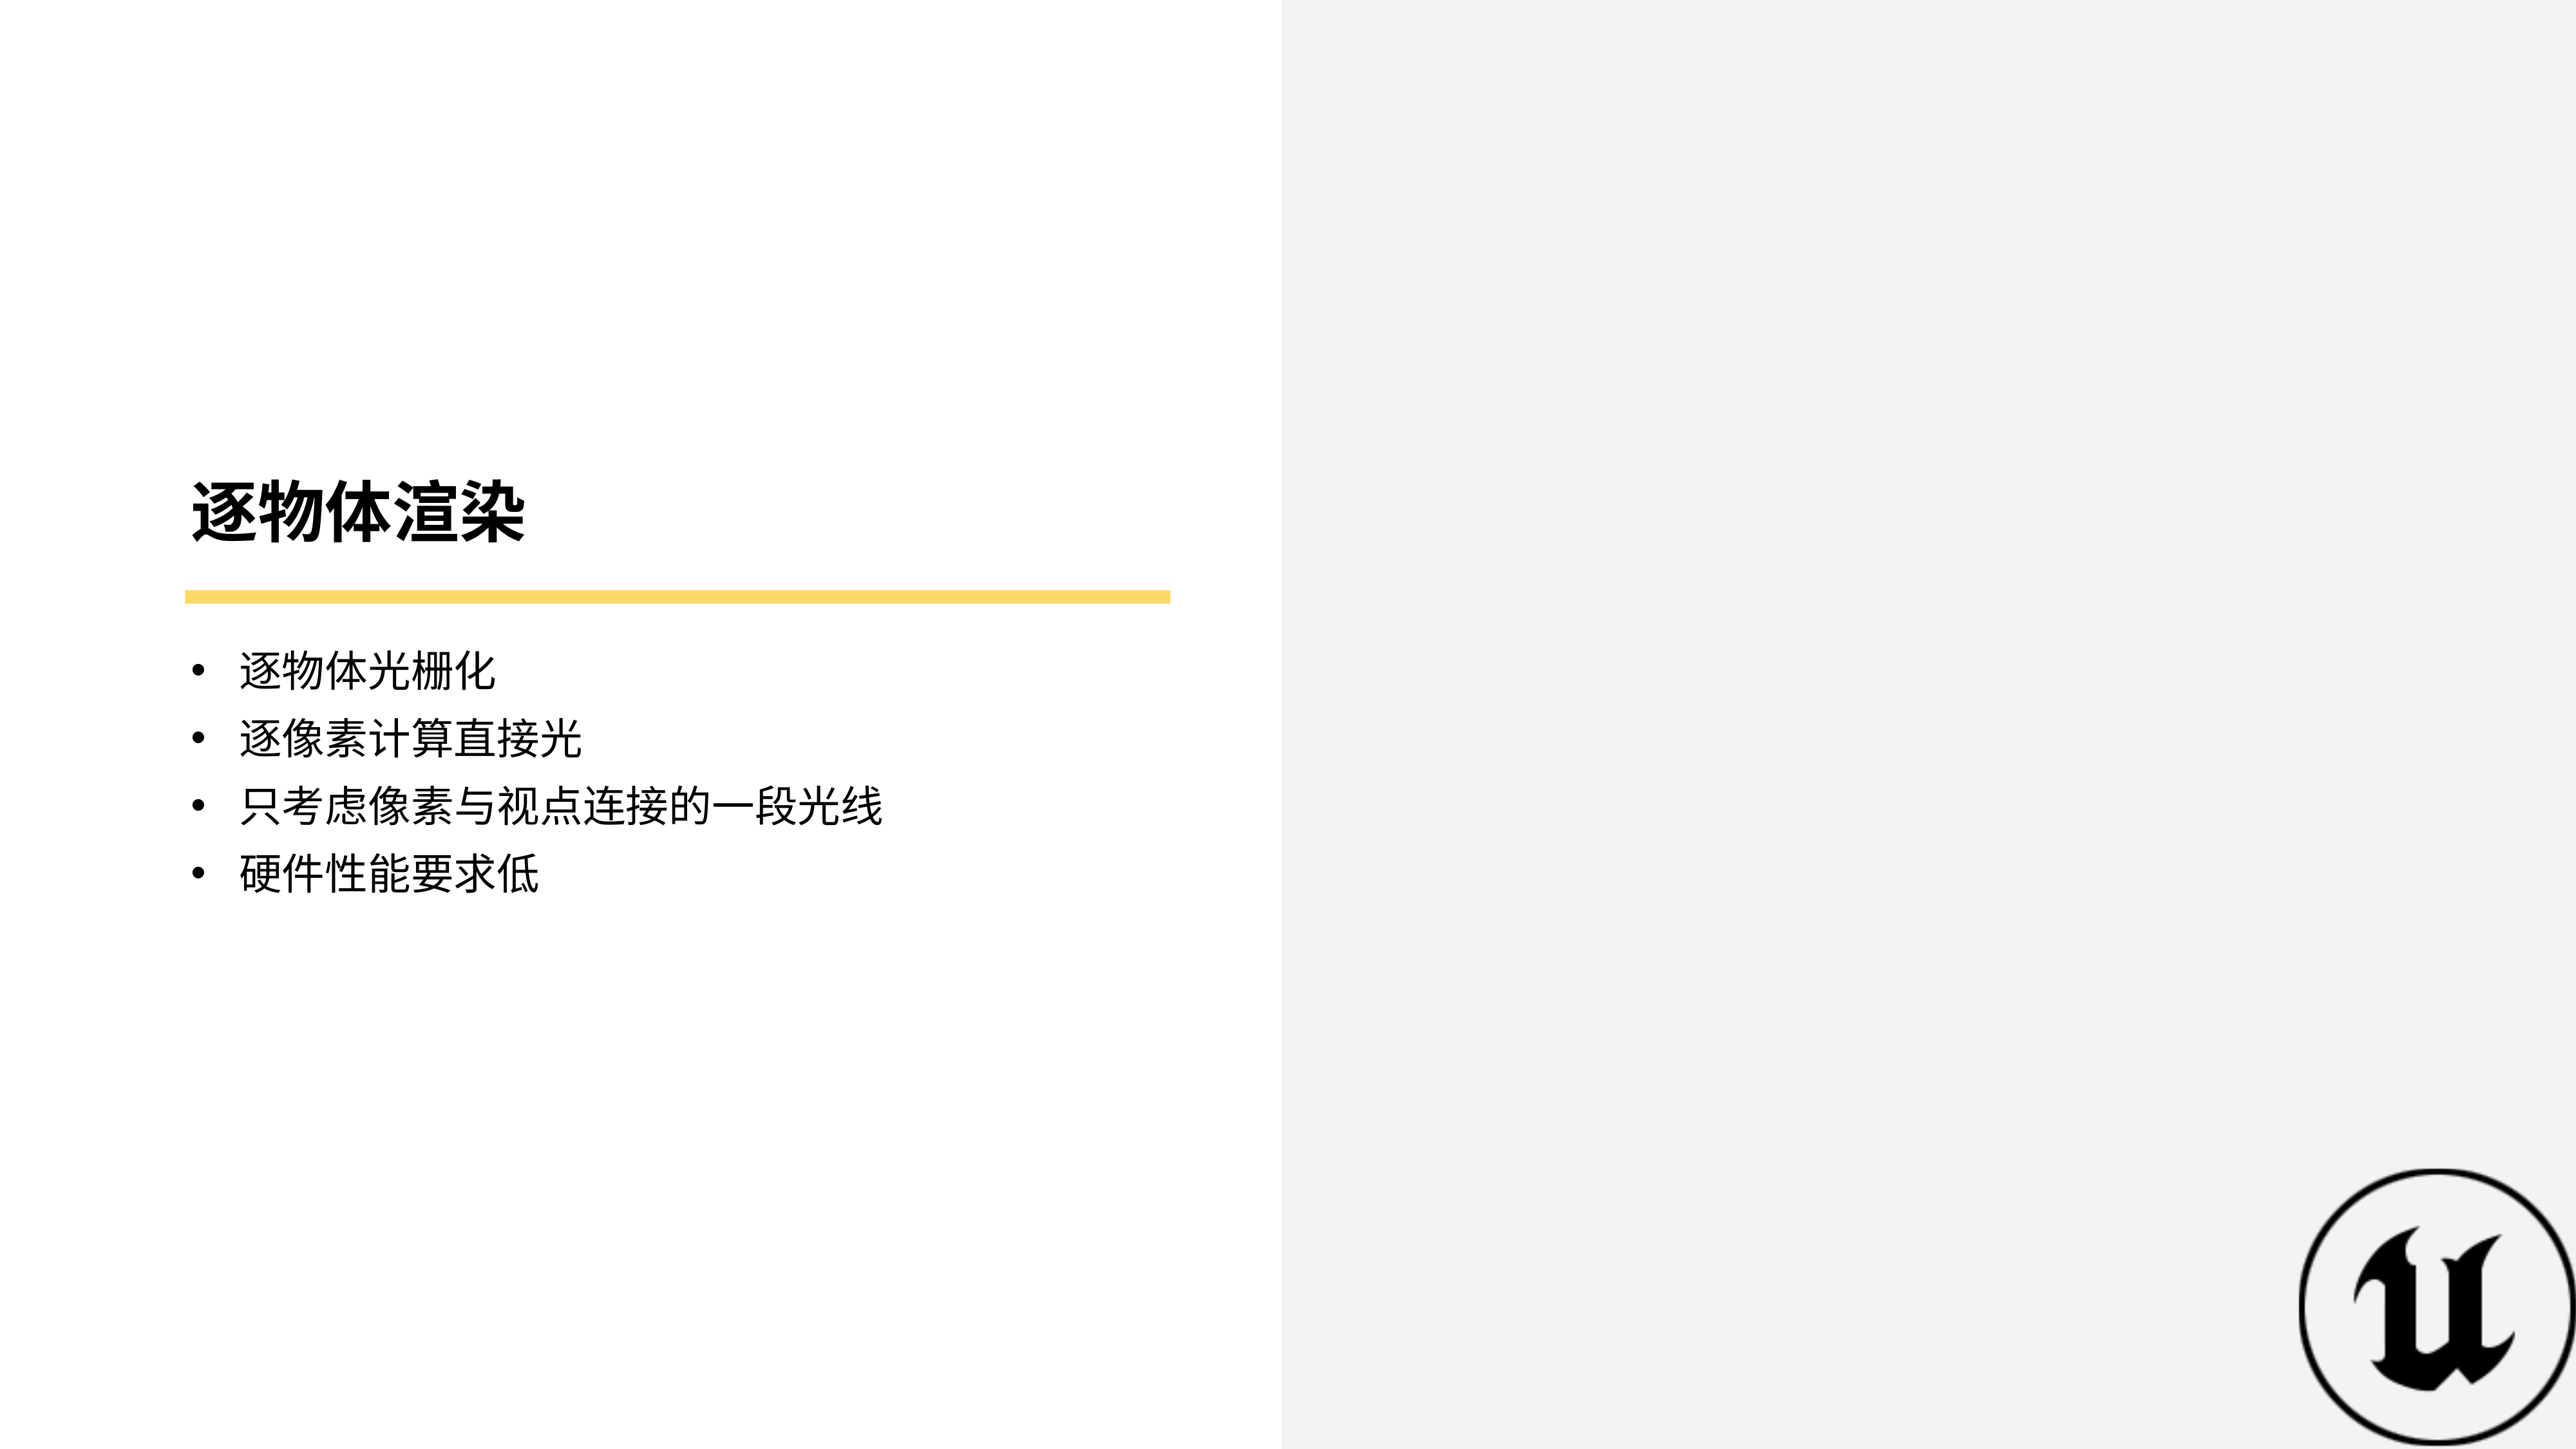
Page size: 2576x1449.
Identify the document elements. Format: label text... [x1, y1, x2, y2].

text_box [1281, 0, 2576, 1449]
picture [2298, 1165, 2576, 1449]
text_box 逐物体渲染 [185, 464, 1133, 556]
text_box [185, 590, 1171, 604]
text_box 逐物体光栅化 逐像素计算直接光 只考虑像素与视点连接的一段光线 硬件性能要求低 [185, 638, 1171, 904]
